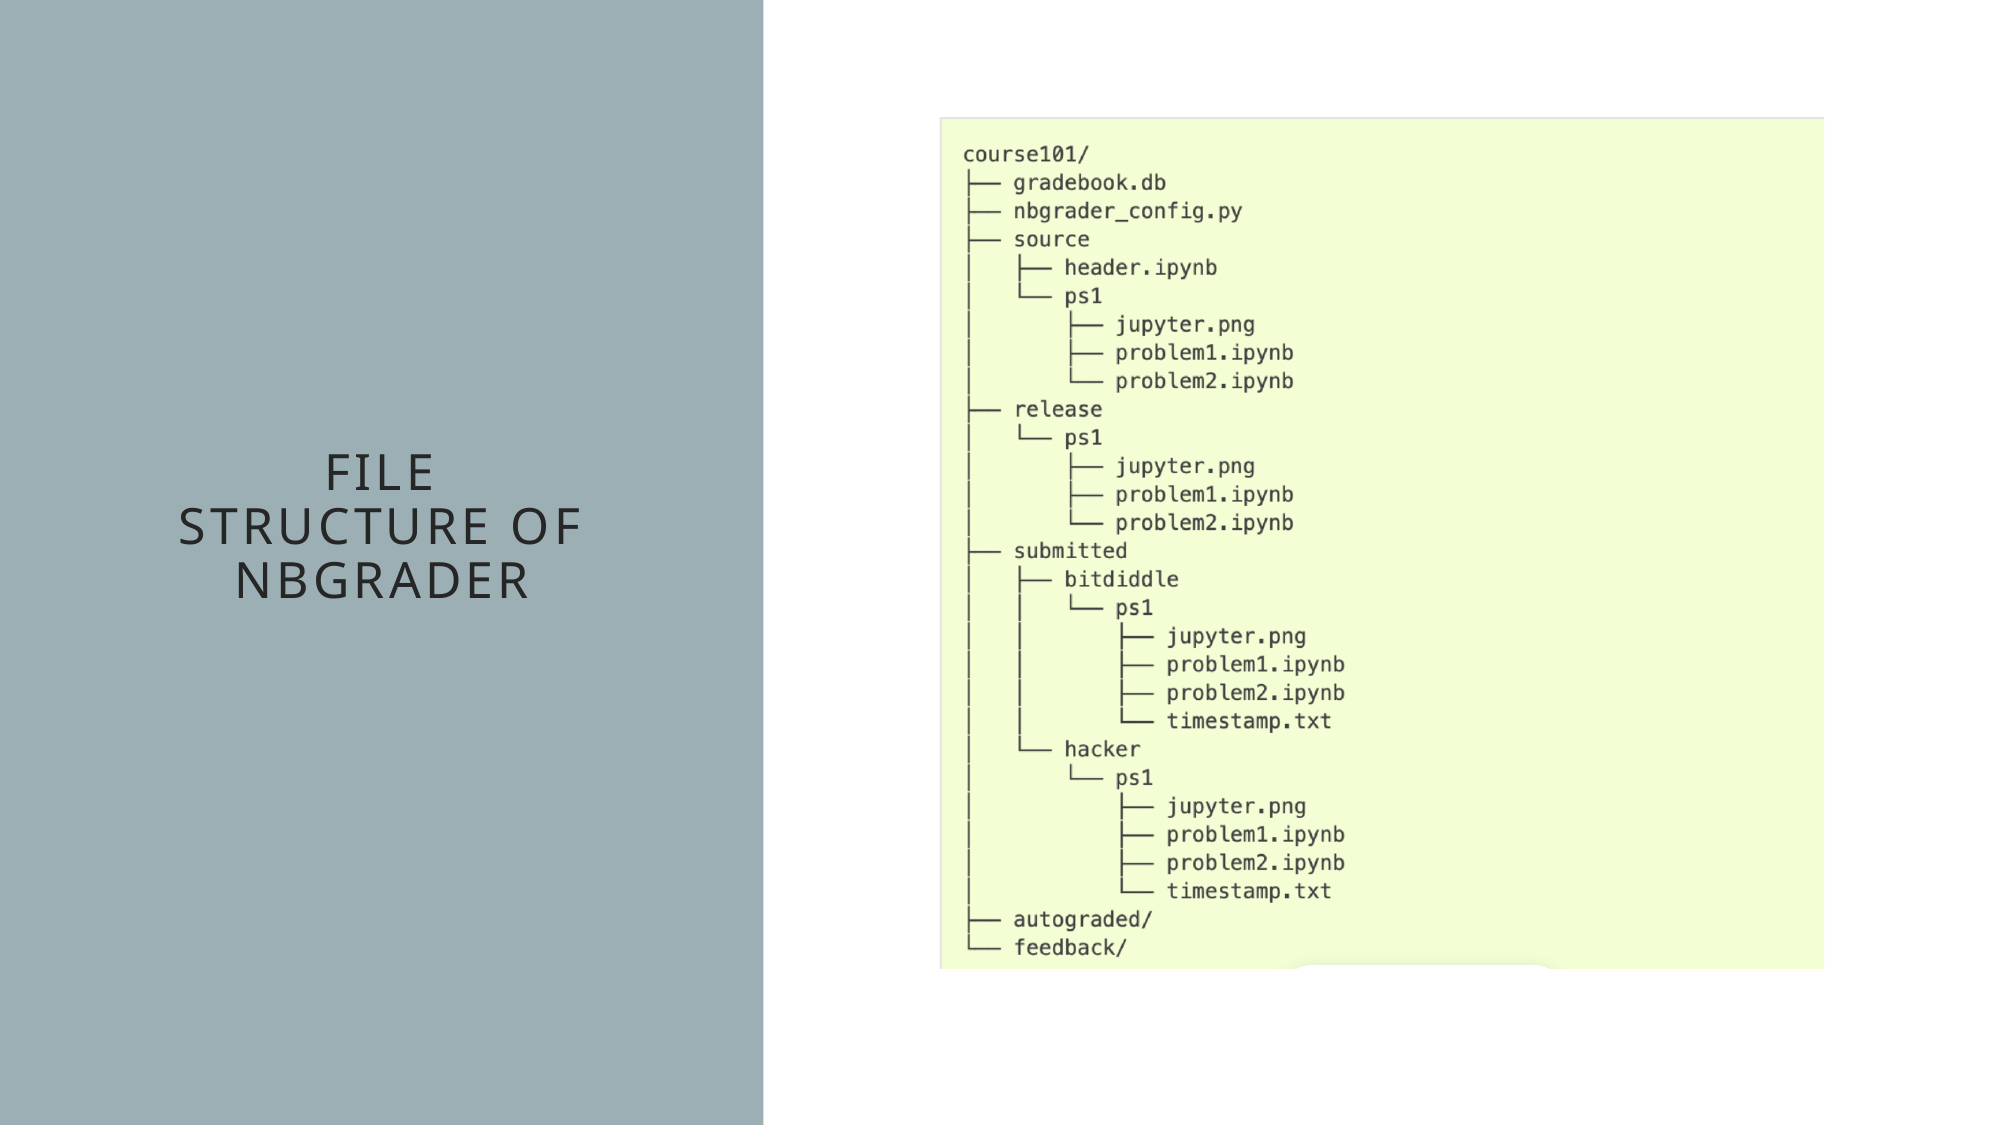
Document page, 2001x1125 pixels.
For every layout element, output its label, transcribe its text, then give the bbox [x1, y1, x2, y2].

text_box [0, 0, 764, 1125]
text_box [764, 0, 2000, 1125]
text_box File Structure of NbGrader [131, 394, 632, 662]
picture [939, 104, 1825, 969]
